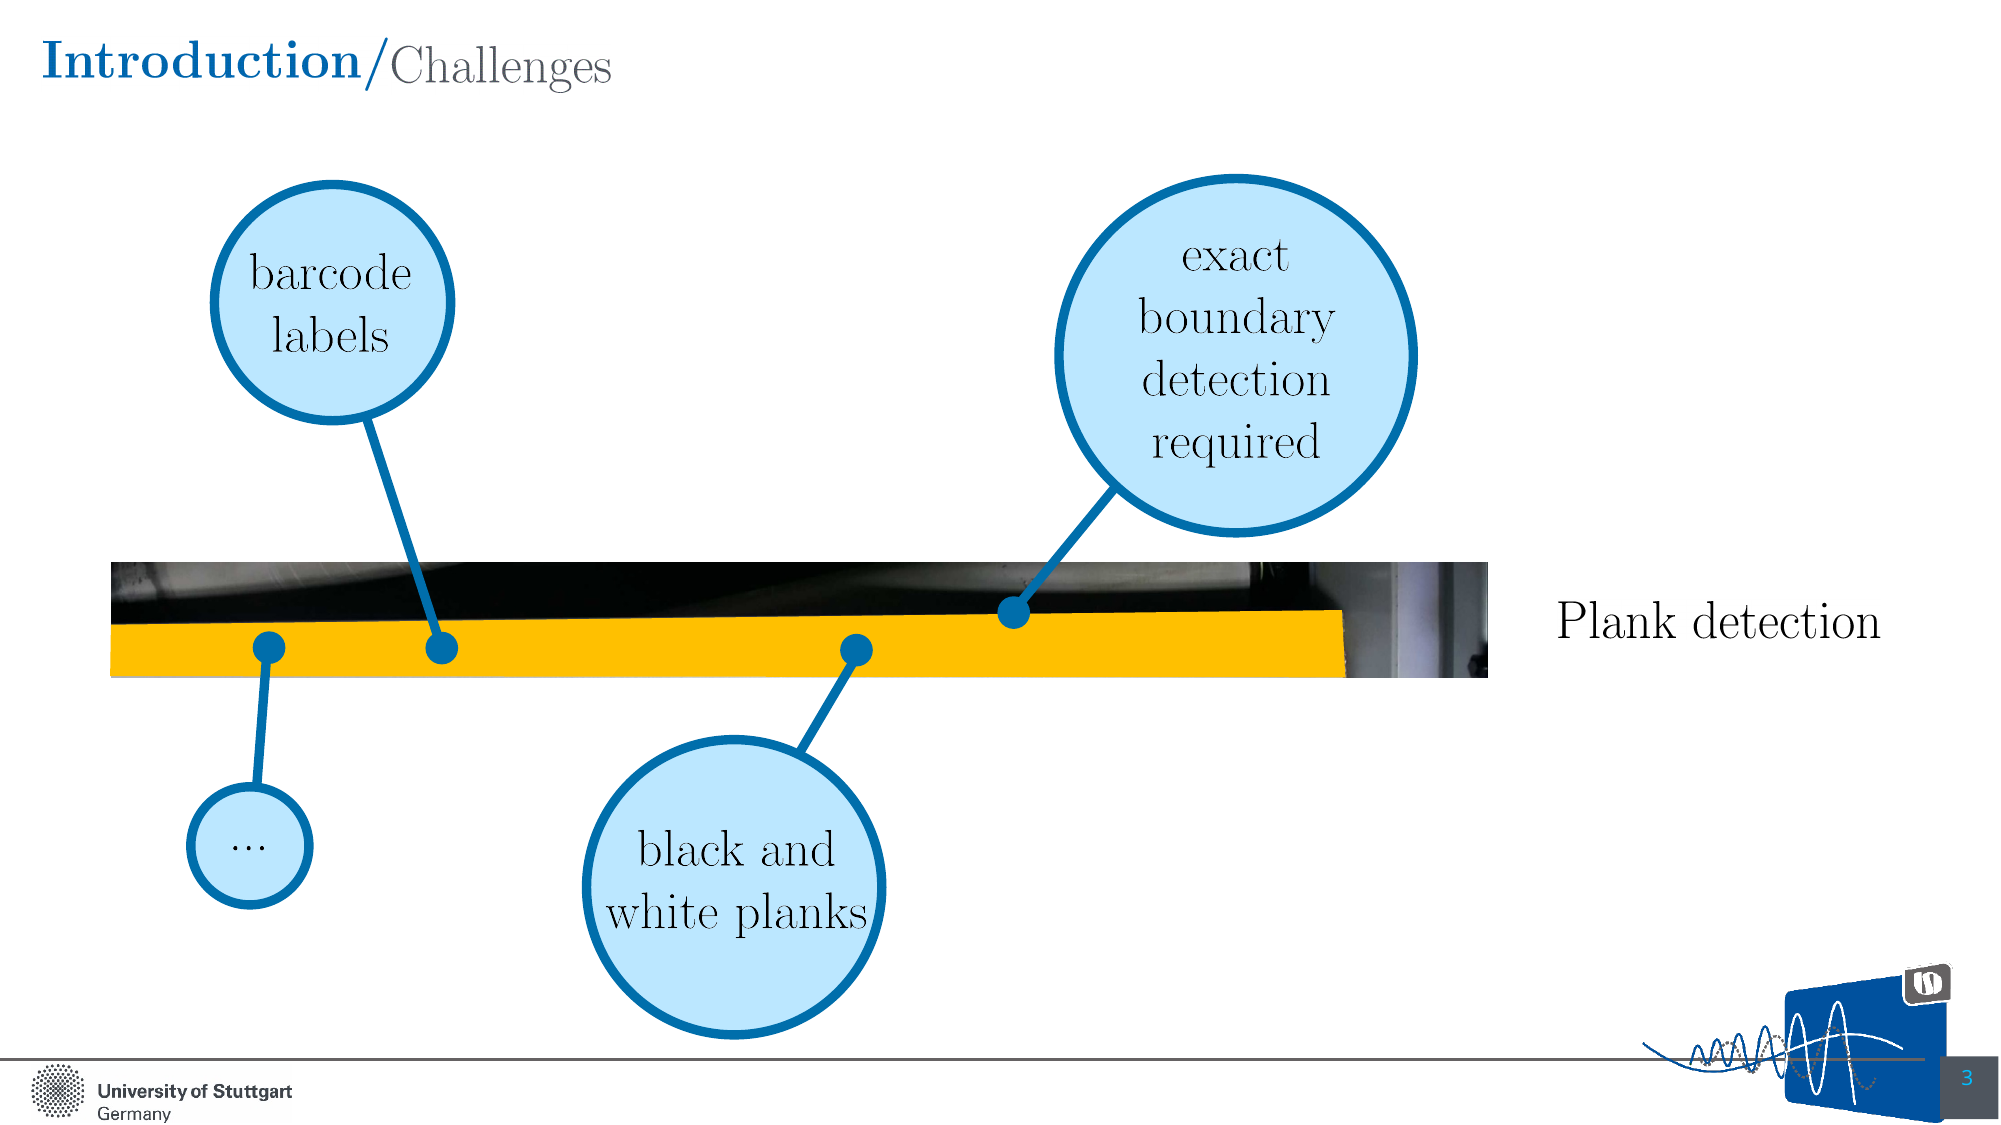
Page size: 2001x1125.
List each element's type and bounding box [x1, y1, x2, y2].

text_box [798, 648, 861, 754]
text_box [214, 184, 451, 421]
text_box [1058, 178, 1414, 533]
picture [41, 36, 388, 92]
picture [233, 844, 265, 851]
text_box [1014, 483, 1119, 611]
picture [604, 827, 868, 939]
picture [110, 562, 1488, 678]
picture [1556, 599, 1881, 640]
picture [1137, 237, 1336, 470]
text_box [349, 430, 440, 640]
picture [391, 44, 611, 95]
text_box [586, 739, 882, 1035]
text_box [190, 786, 309, 905]
text_box [254, 643, 268, 819]
picture [0, 961, 1953, 1123]
